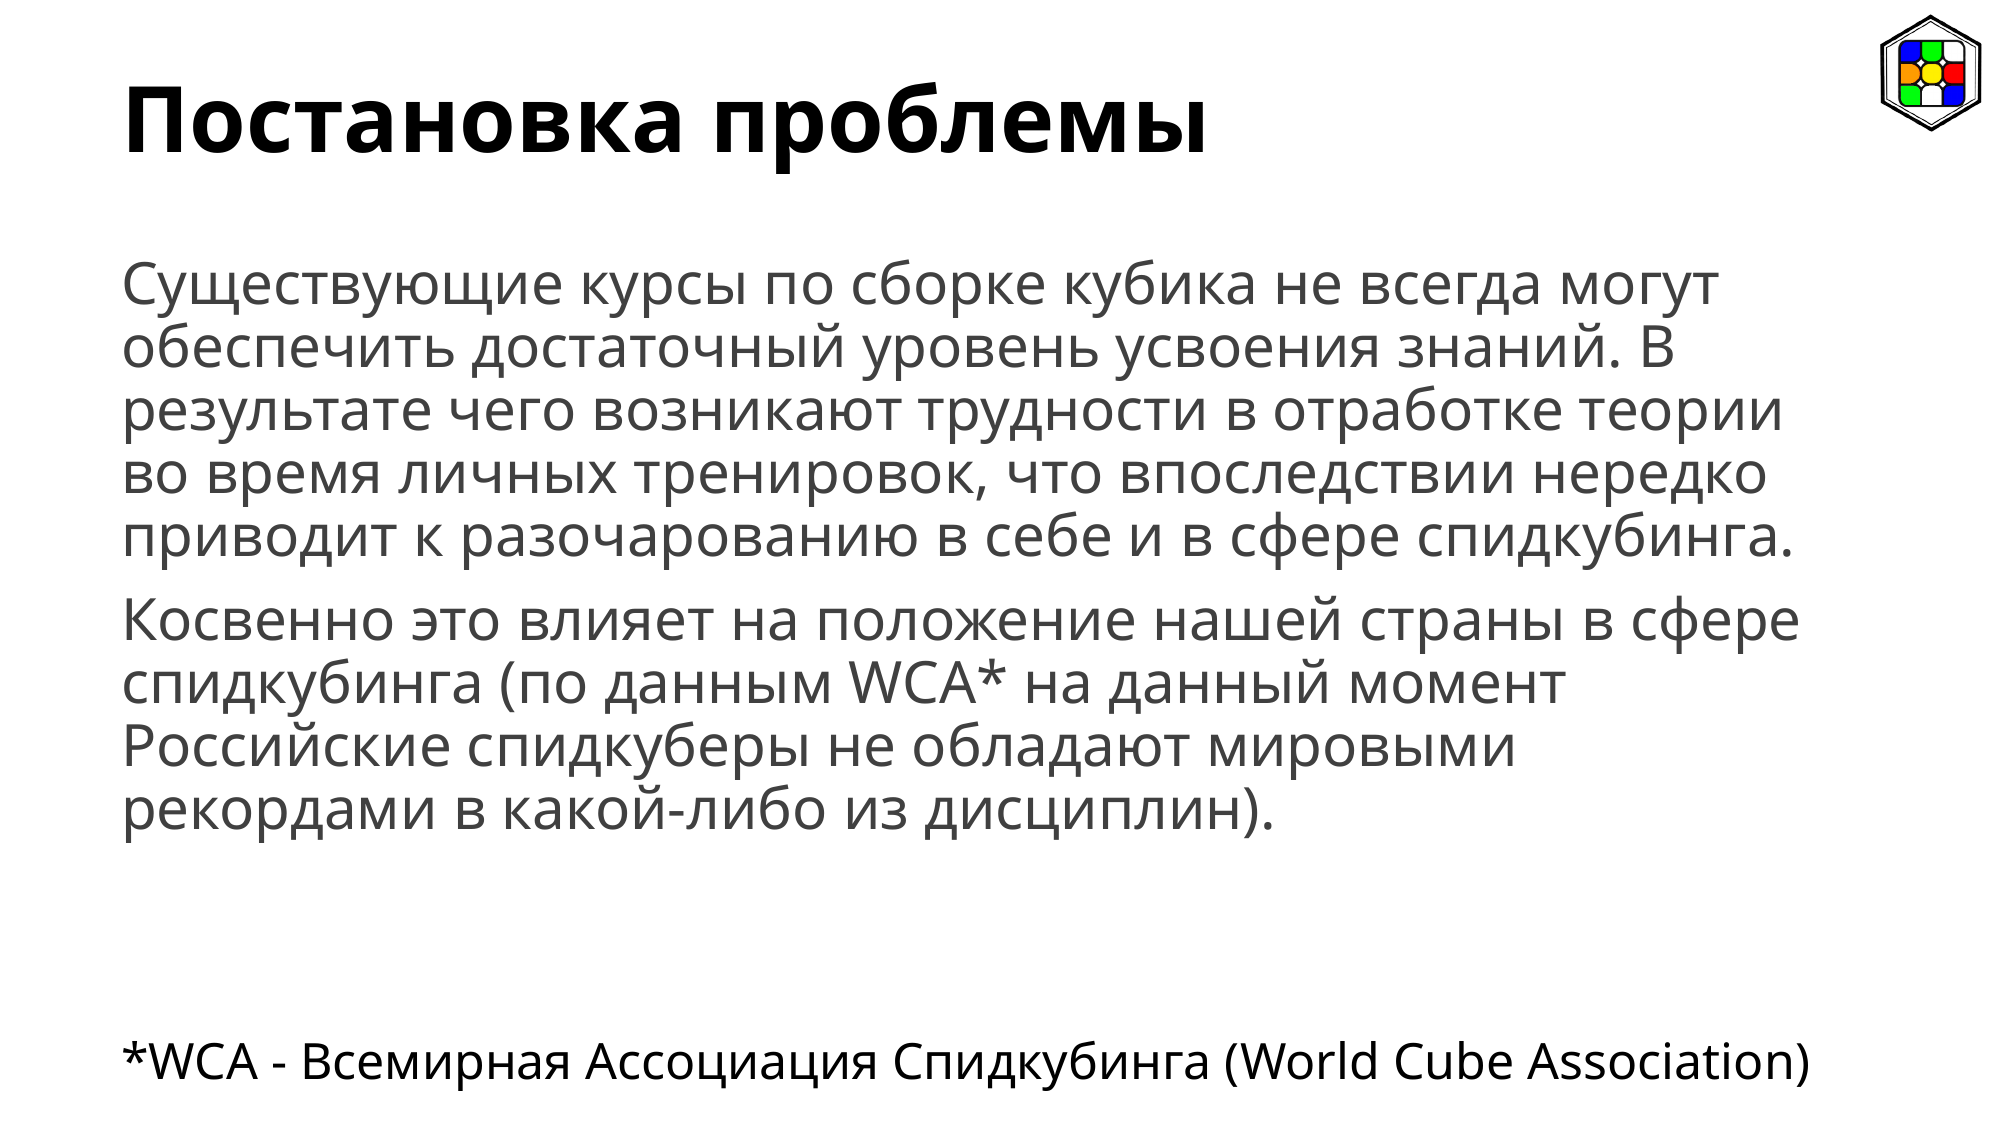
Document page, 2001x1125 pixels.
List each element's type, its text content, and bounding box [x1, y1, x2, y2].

text_box *WCA - Всемирная Ассоциация Спидкубинга (World Cube Association) [106, 1021, 1847, 1097]
title Постановка проблемы [106, 14, 1832, 232]
picture [1880, 14, 1982, 132]
list Существующие курсы по сборке кубика не всегда могут обеспечить достаточный уровень усвоения знаний. В результате чего возникают трудности в отработке теории во время личных тренировок, что впоследствии нередко приводит к разочарованию в себе и в сфере спидкубинга. Косвенно это влияет на положение нашей страны в сфере спидкубинга (по данным WCA* на данный момент Российские спидкуберы не обладают мировыми рекордами в какой-либо из дисциплин). [106, 246, 1832, 972]
